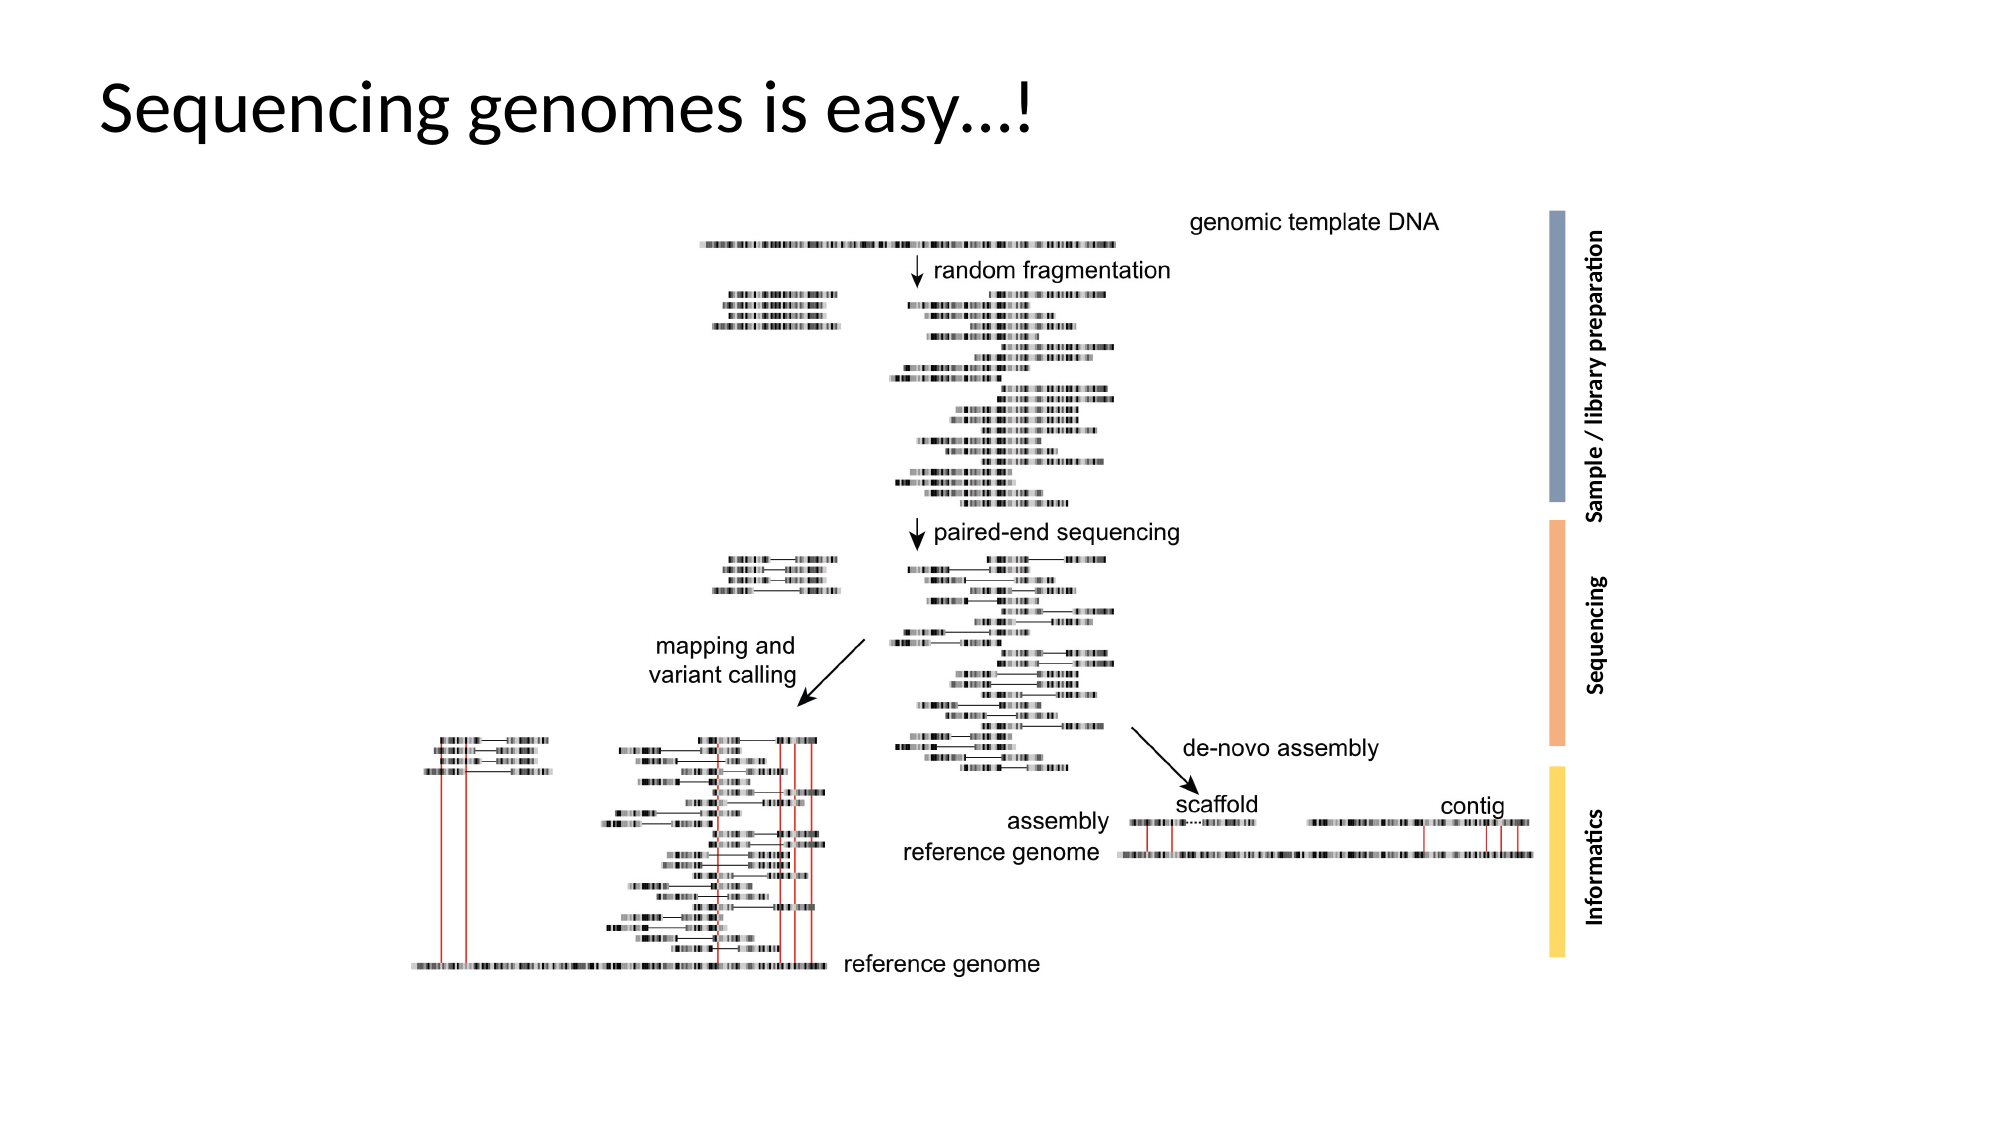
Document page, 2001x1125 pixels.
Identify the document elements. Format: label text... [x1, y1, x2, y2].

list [348, 200, 1550, 1027]
text_box Sequencing genomes is easy…! [0, 0, 1998, 217]
text_box [1554, 217, 1566, 503]
text_box [1554, 766, 1566, 958]
text_box Sequencing [1570, 560, 1617, 711]
text_box [1554, 520, 1566, 747]
text_box Informatics [1569, 792, 1616, 942]
text_box Sample / library preparation [1569, 217, 1616, 540]
